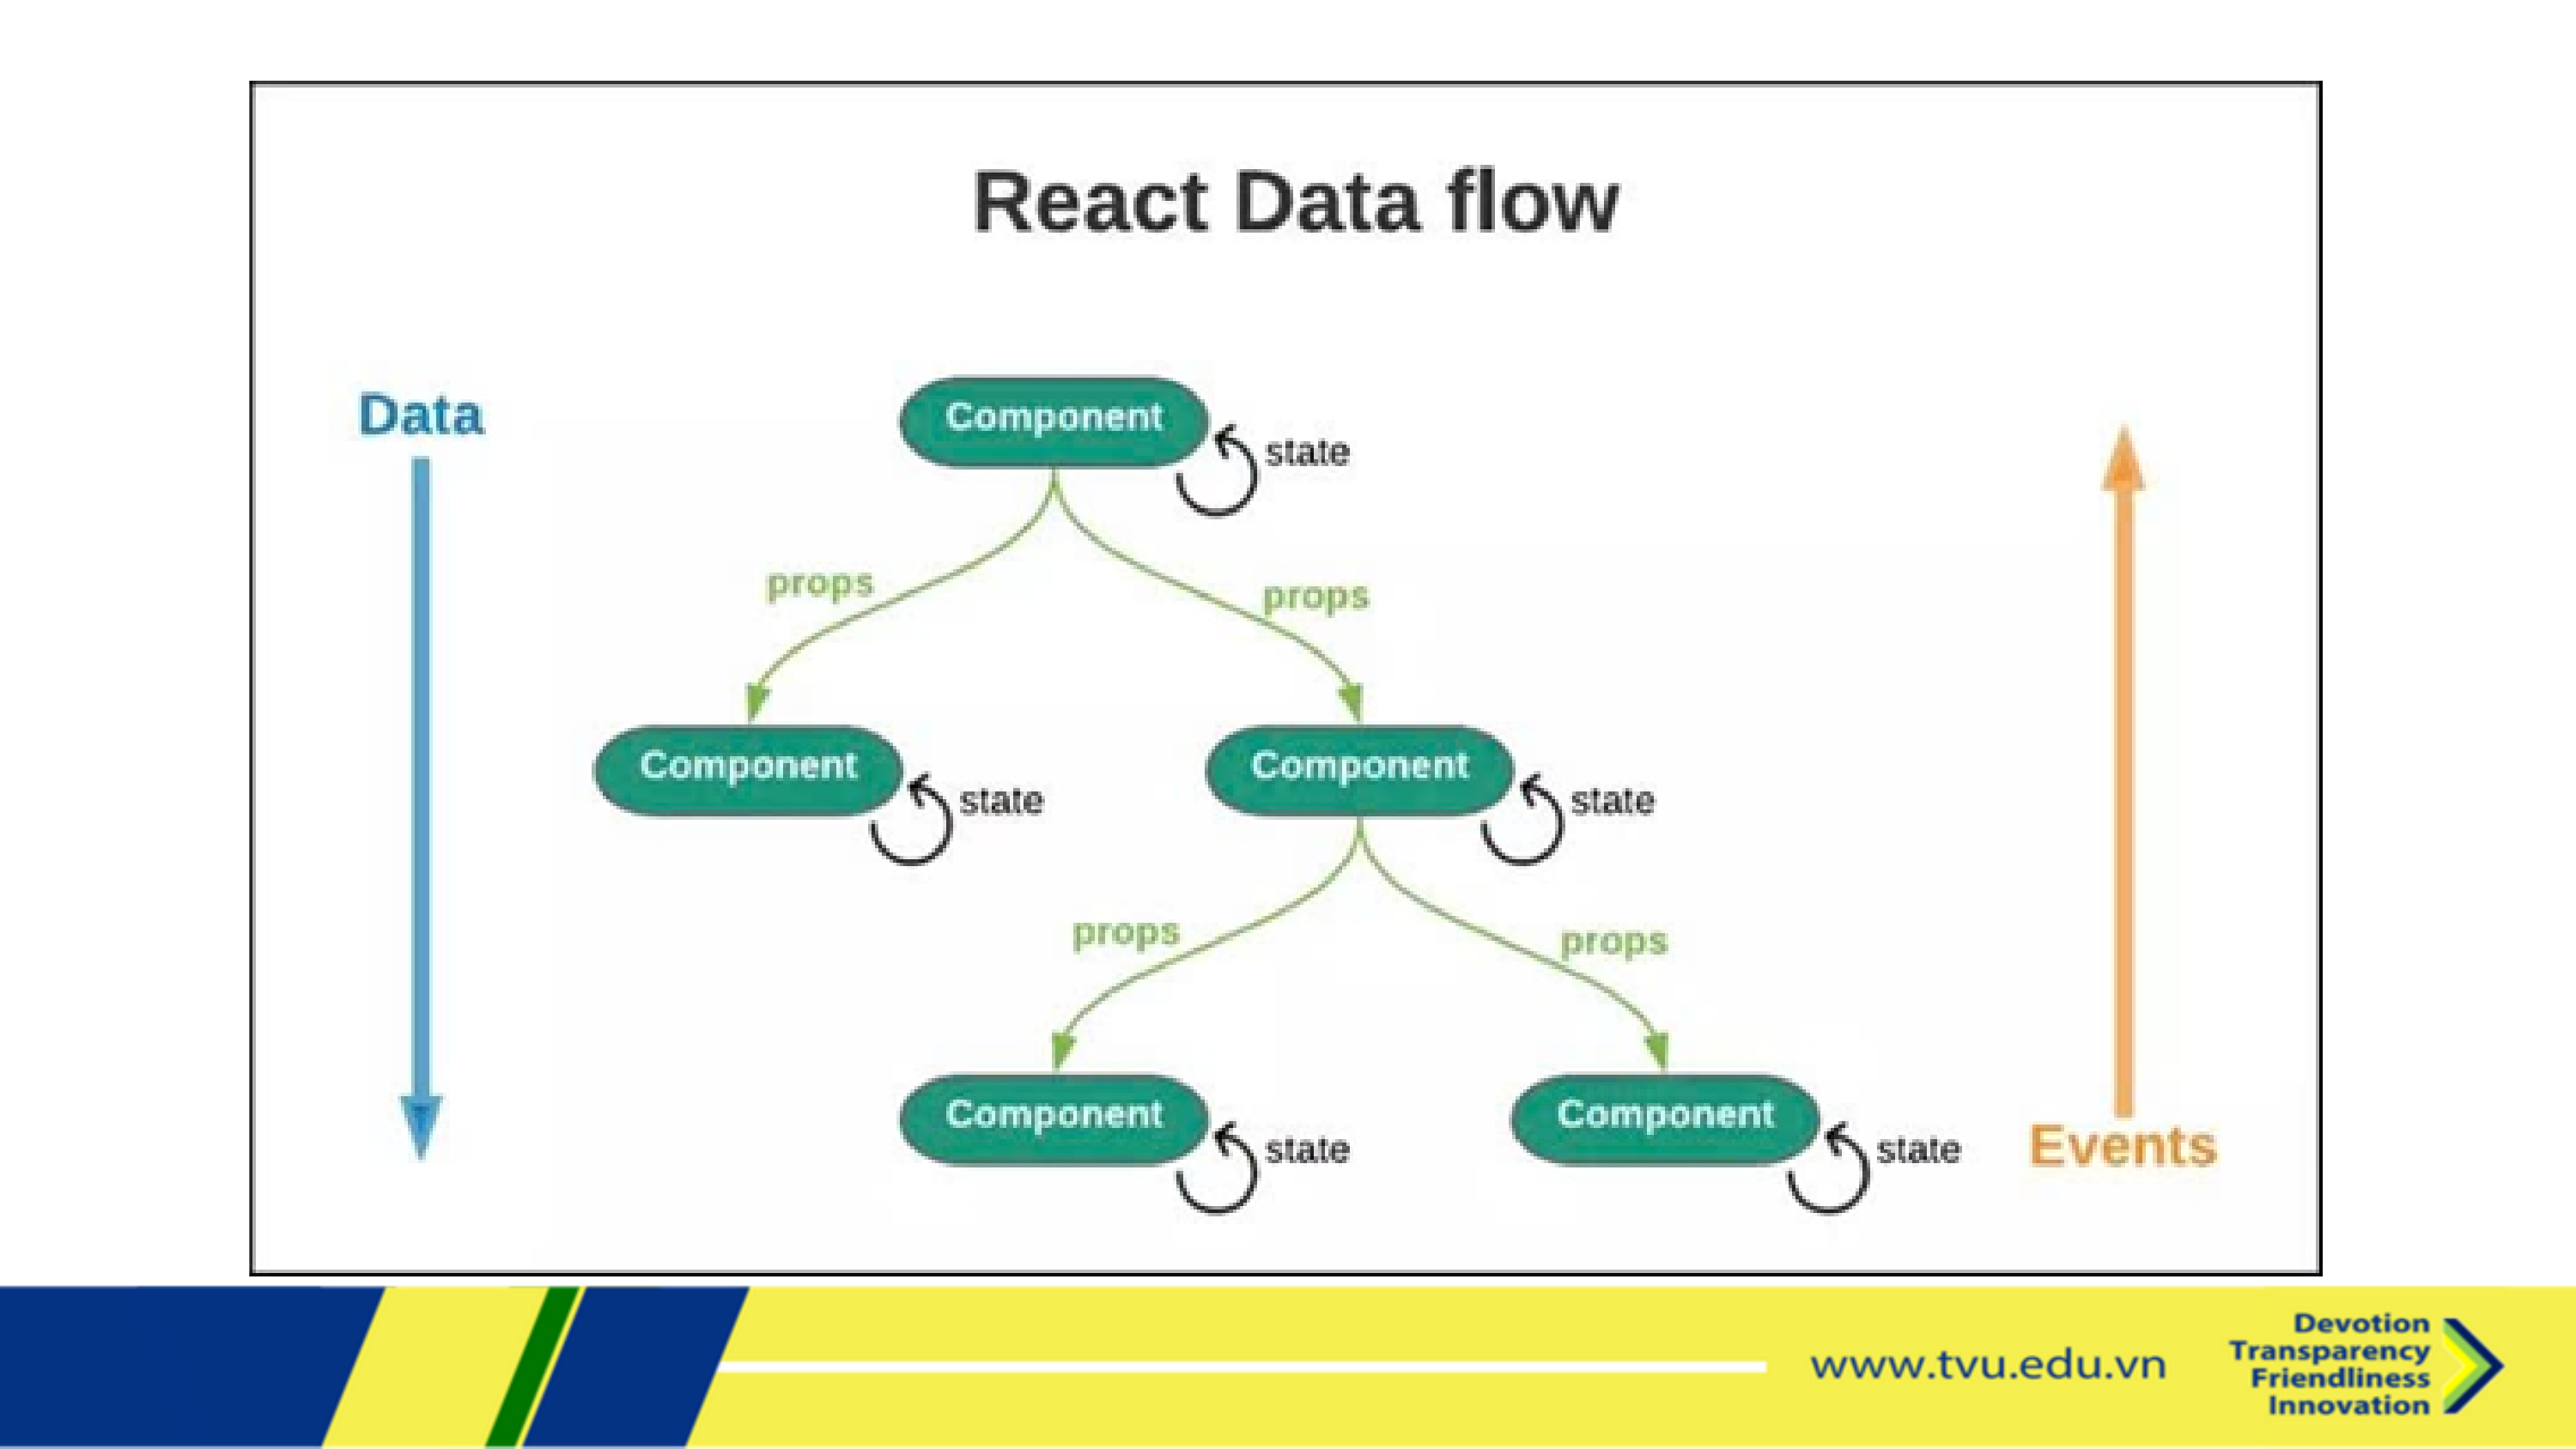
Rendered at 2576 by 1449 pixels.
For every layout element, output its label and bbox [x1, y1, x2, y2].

text_box [249, 81, 2327, 1281]
text_box [0, 0, 2576, 1449]
